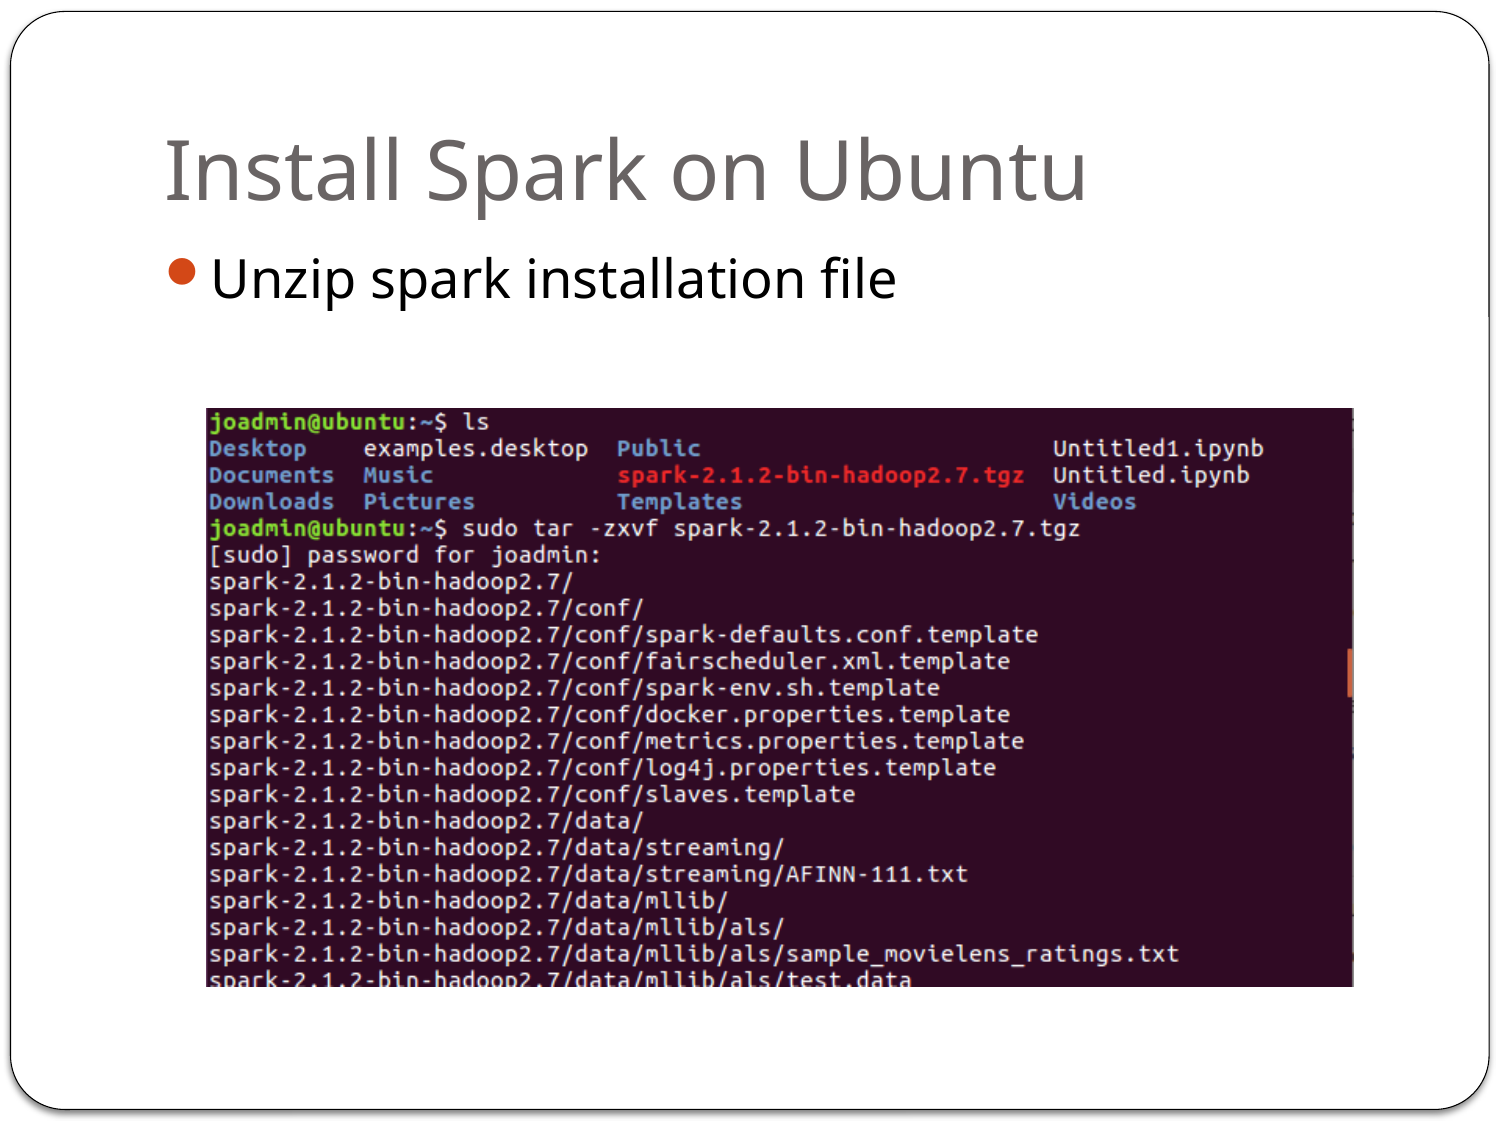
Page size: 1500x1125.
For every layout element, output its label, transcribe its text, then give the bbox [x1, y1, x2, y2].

list Unzip spark installation file [150, 237, 1425, 988]
title Install Spark on Ubuntu [150, 45, 1425, 233]
picture [206, 408, 1354, 988]
